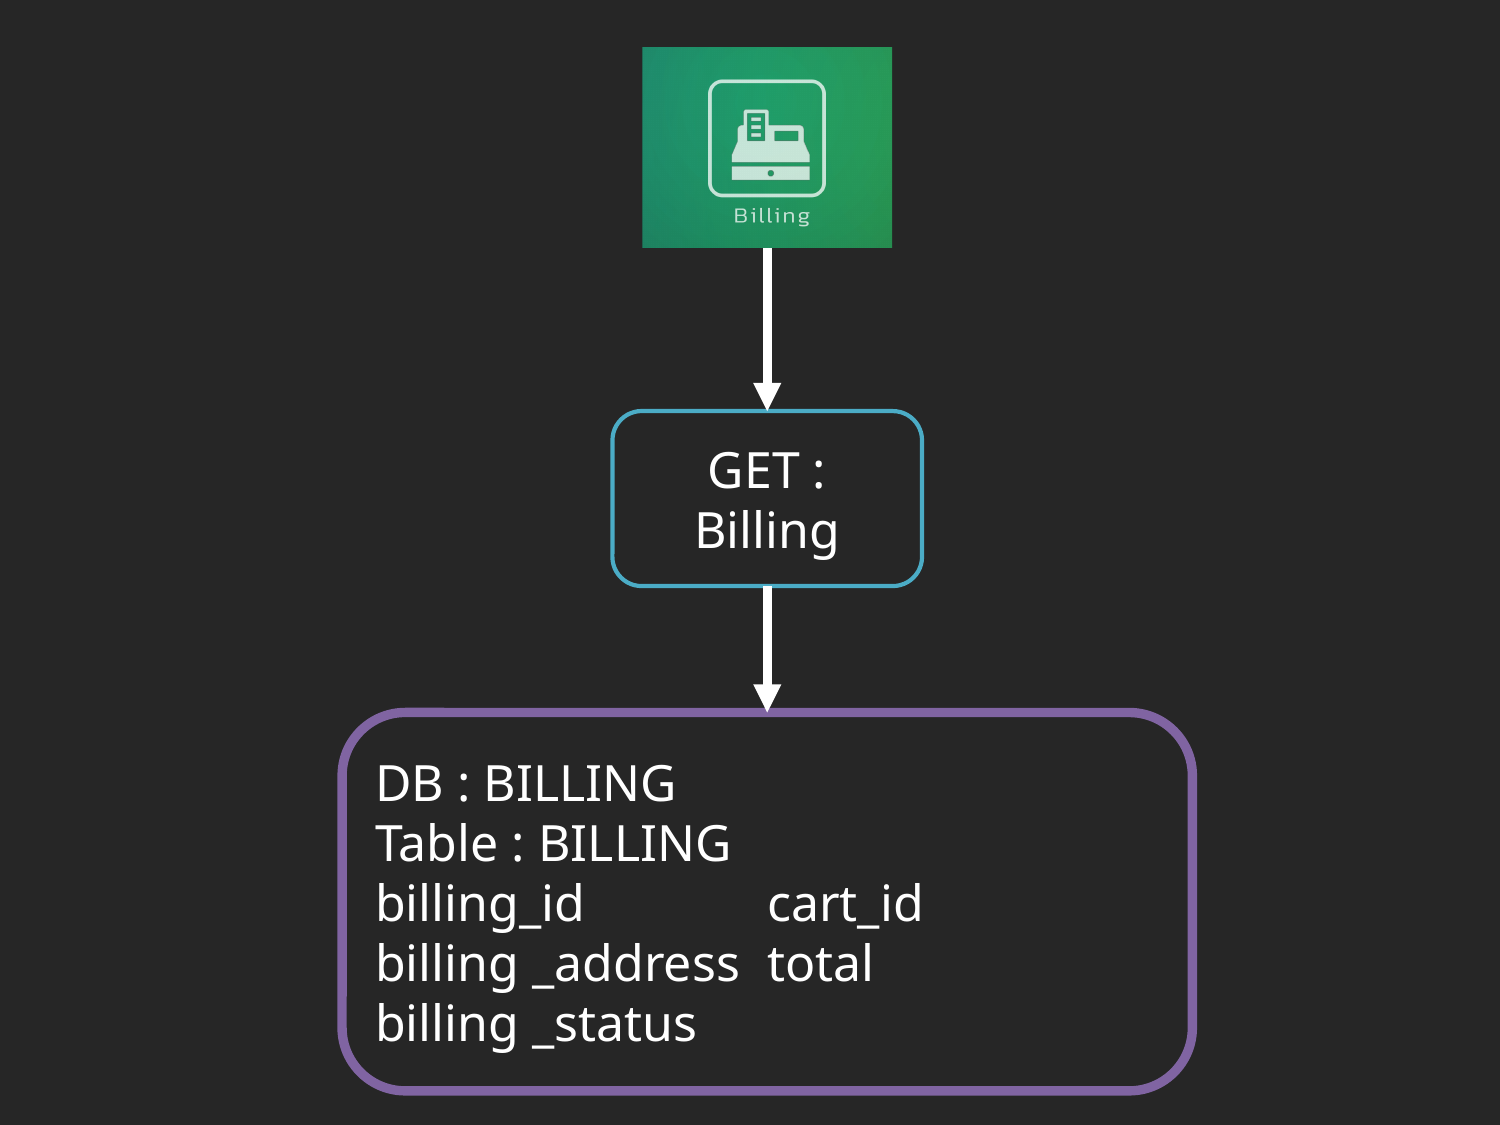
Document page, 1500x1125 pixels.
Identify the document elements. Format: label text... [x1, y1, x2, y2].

text_box DB : BILLING Table : BILLING billing_id billing _address billing _status cart_id total [339, 710, 1195, 1093]
picture [642, 47, 893, 249]
text_box GET : Billing [610, 408, 925, 589]
